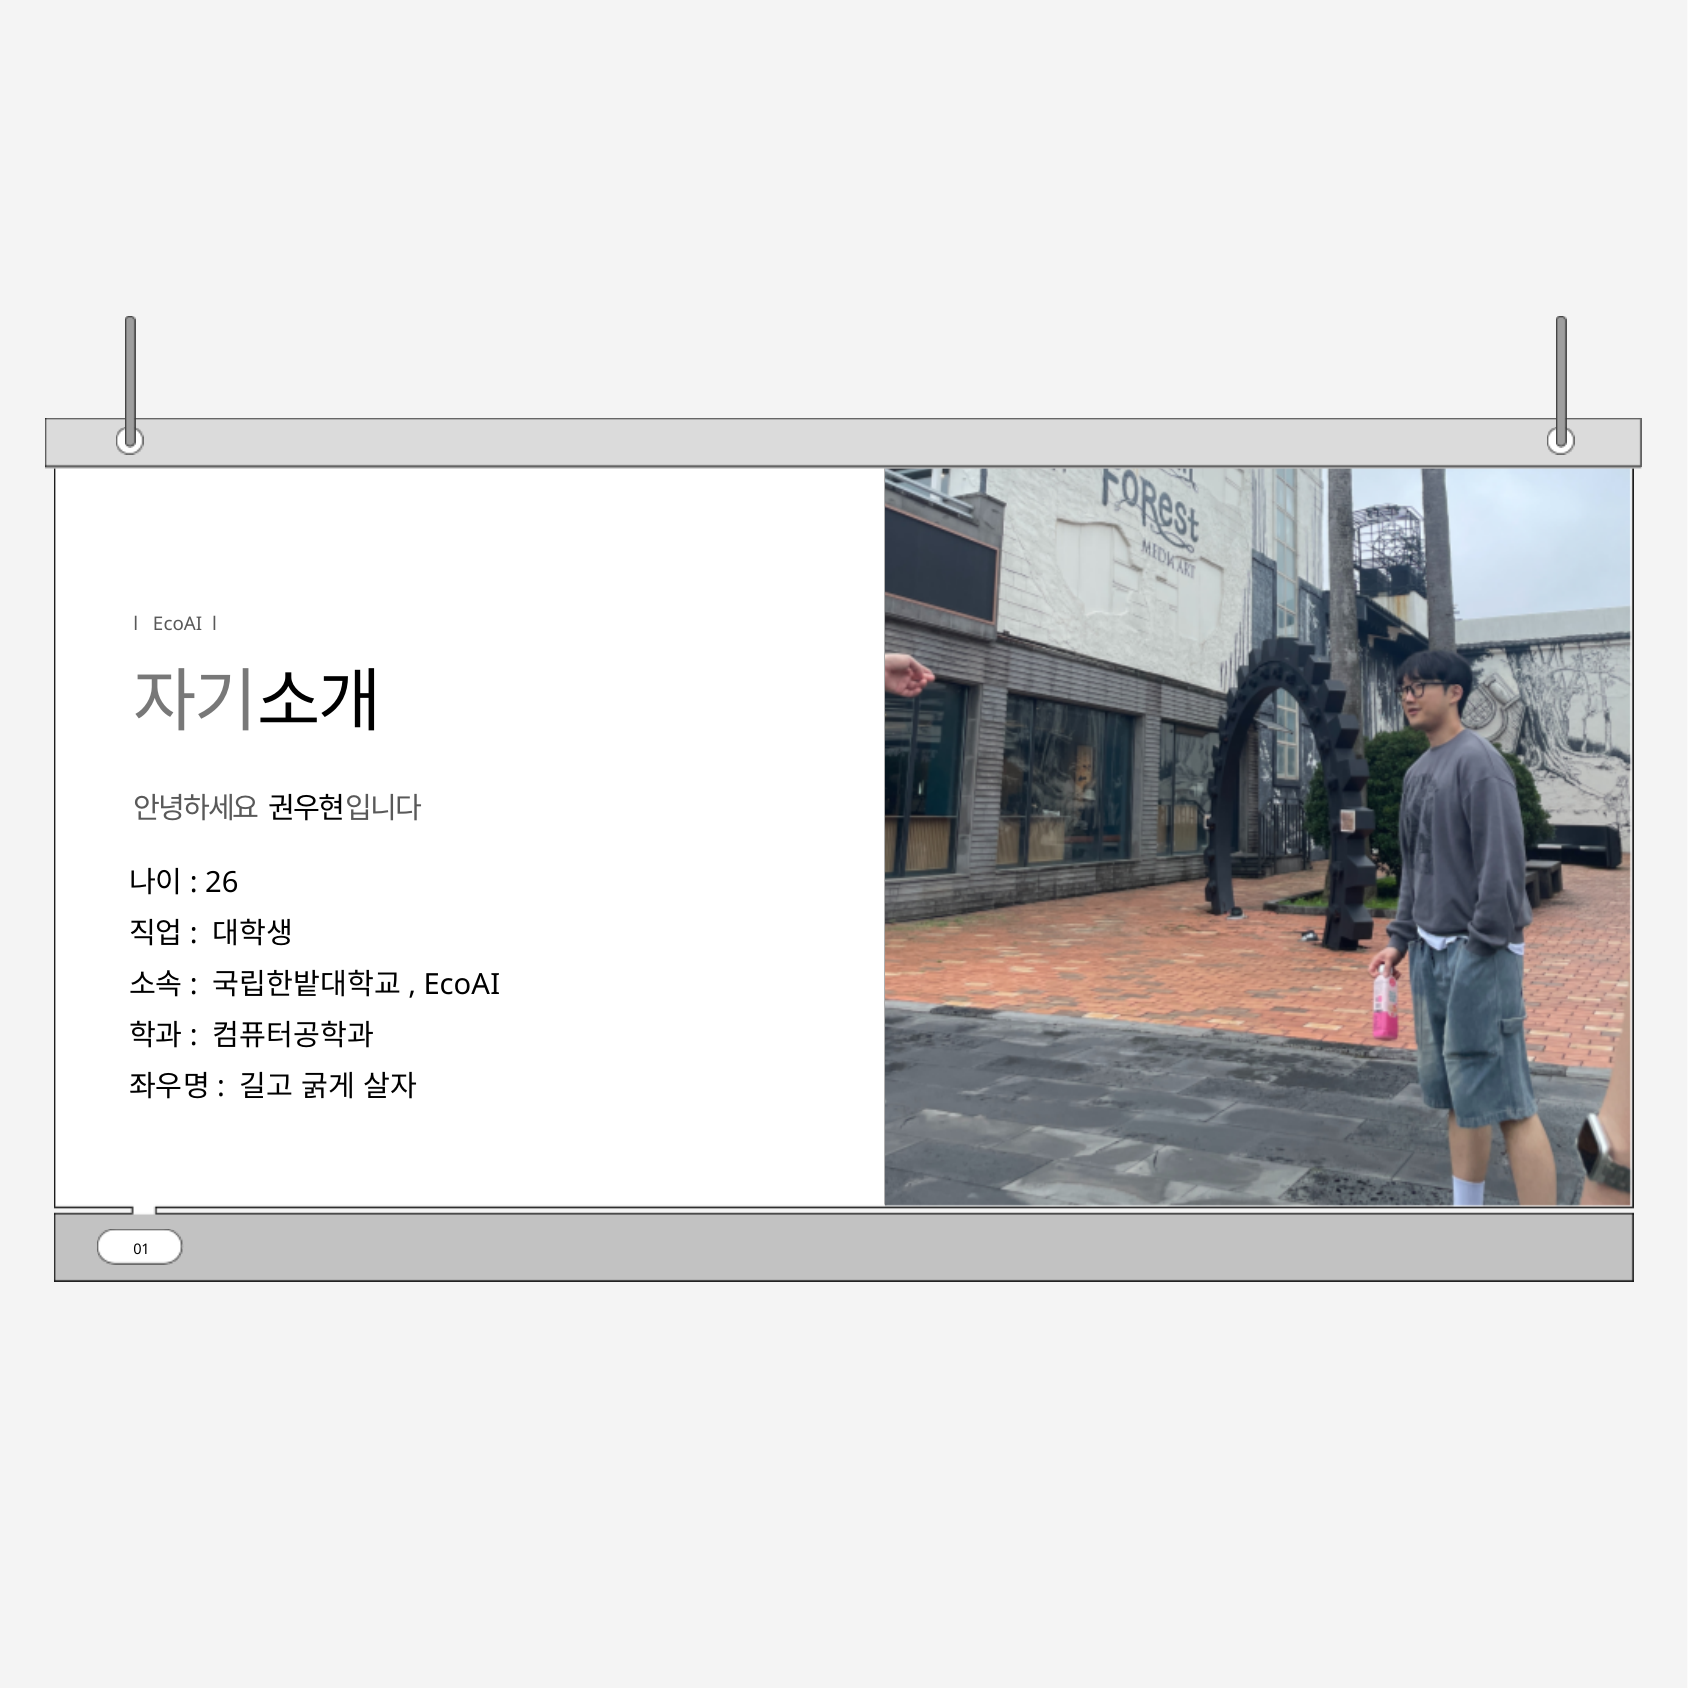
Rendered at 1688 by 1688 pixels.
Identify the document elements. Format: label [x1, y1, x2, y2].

picture [45, 316, 1642, 1282]
